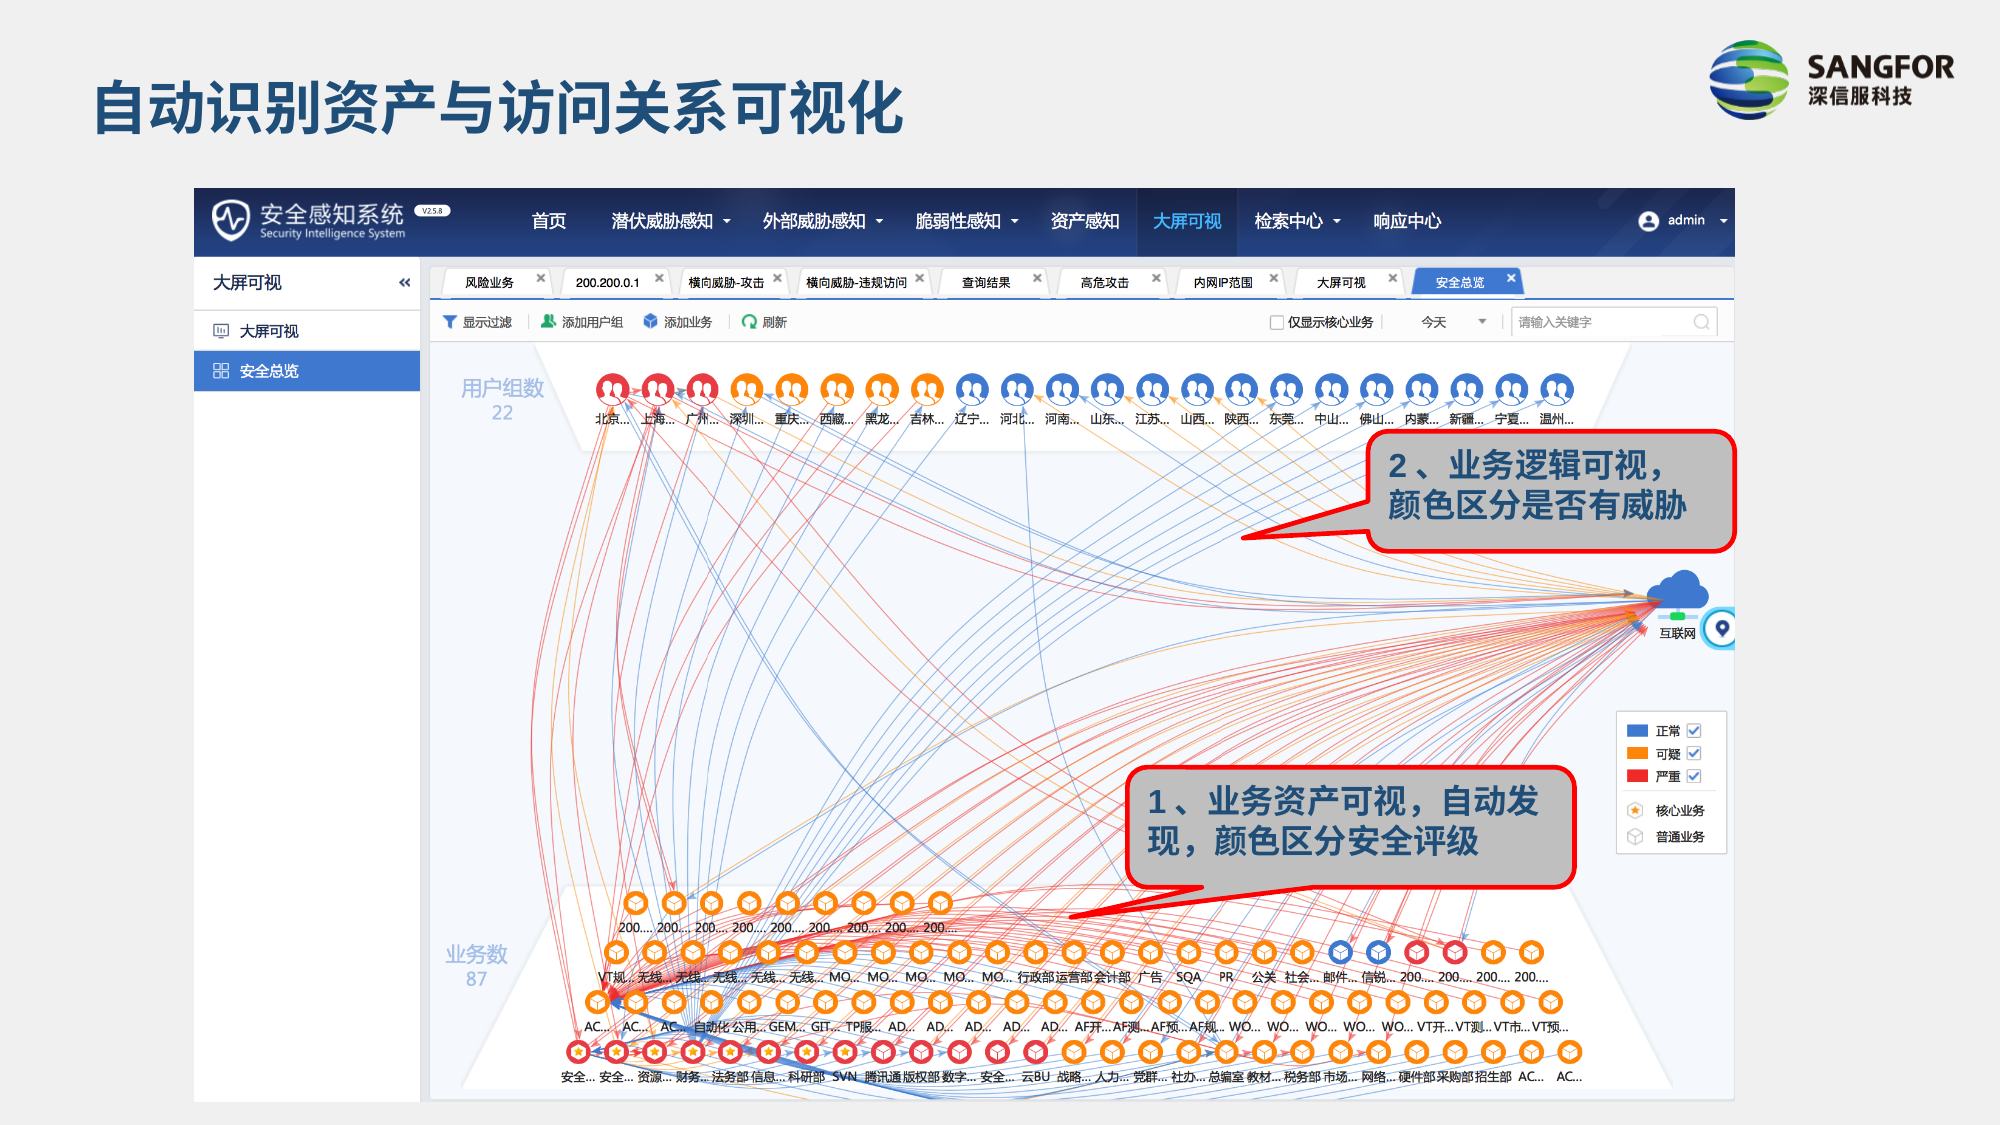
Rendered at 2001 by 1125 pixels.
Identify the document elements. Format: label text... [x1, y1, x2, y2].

text_box 自动识别资产与访问关系可视化 [74, 64, 920, 149]
picture [0, 0, 2000, 1125]
